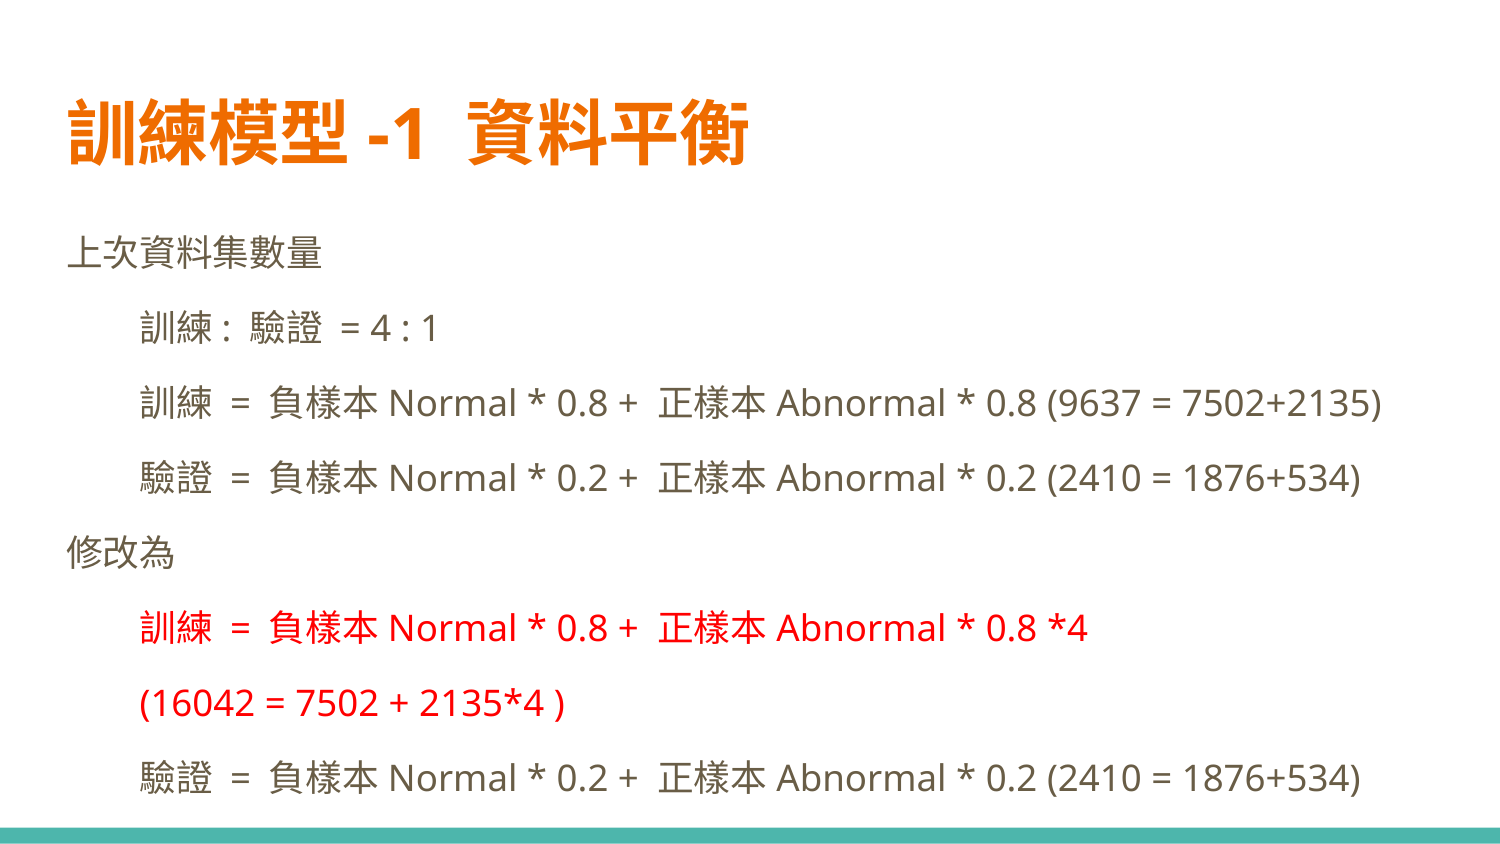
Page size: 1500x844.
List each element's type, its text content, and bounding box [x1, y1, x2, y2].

list 上次資料集數量 訓練: 驗證 = 4 : 1 訓練 = 負樣本Normal * 0.8 + 正樣本Abnormal * 0.8 (9637 = 7502+2135) 驗證 = 負樣本Normal * 0.2 + 正樣本Abnormal * 0.2 (2410 = 1876+534) 修改為 訓練 = 負樣本Normal * 0.8 + 正樣本Abnormal * 0.8 *4 (16042 = 7502 + 2135*4 ) 驗證 = 負樣本Normal * 0.2 + 正樣本Abnormal * 0.2 (2410 = 1876+534) [51, 207, 1449, 818]
title 訓練模型-1 資料平衡 [51, 72, 1449, 189]
